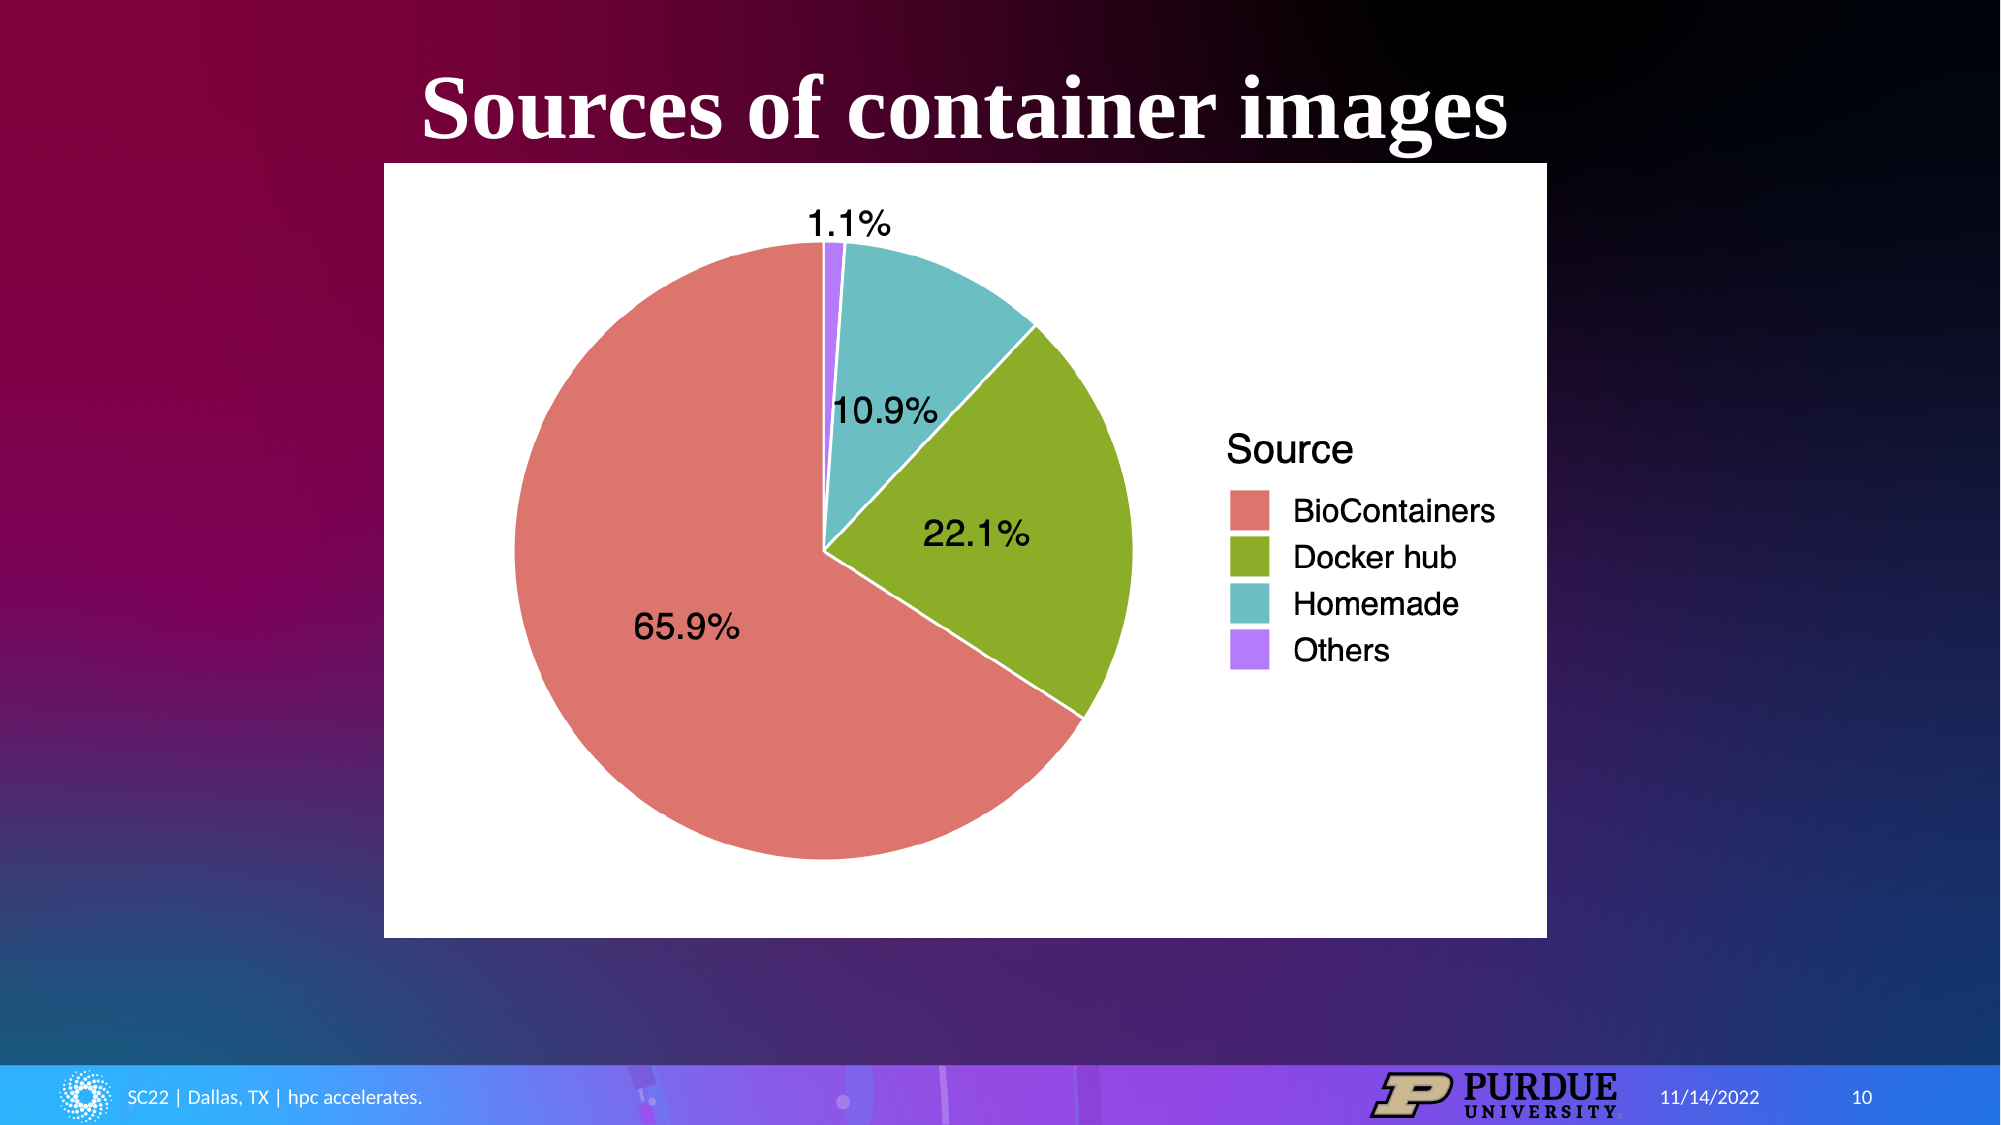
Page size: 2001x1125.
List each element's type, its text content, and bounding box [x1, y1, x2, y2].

picture [0, 0, 2001, 1125]
footer SC22 | Dallas, TX | hpc accelerates. [112, 1070, 1369, 1124]
title Sources of container images [112, 129, 1819, 294]
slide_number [1633, 1070, 1775, 1124]
slide_number 10 [1797, 1070, 1888, 1124]
